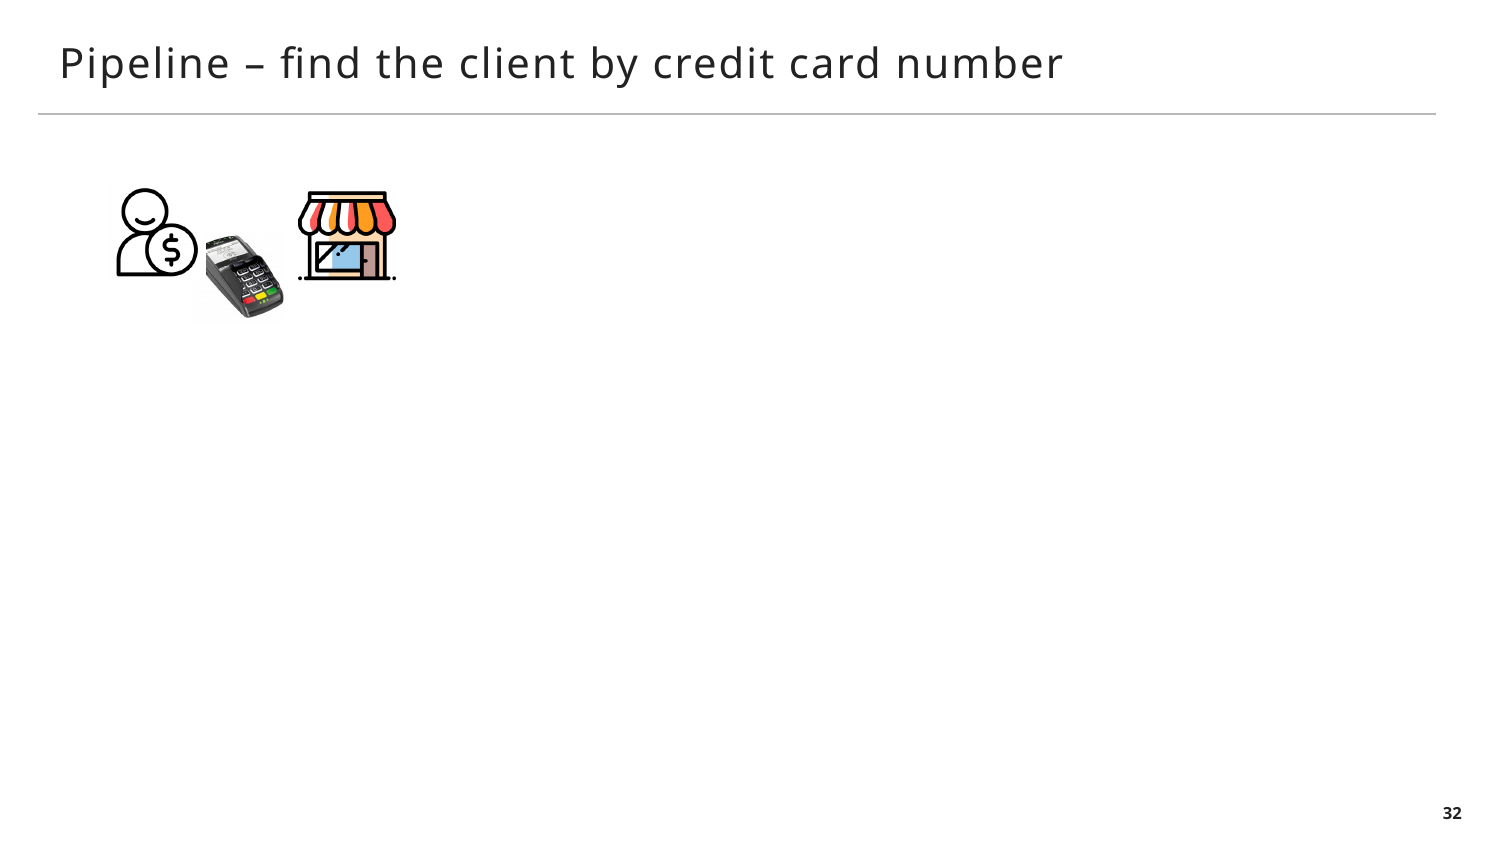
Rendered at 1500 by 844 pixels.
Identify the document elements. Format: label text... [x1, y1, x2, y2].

title Pipeline – find the client by credit card number [59, 37, 1442, 87]
text_box 32 [1236, 791, 1462, 844]
picture [108, 183, 284, 322]
picture [298, 186, 396, 285]
